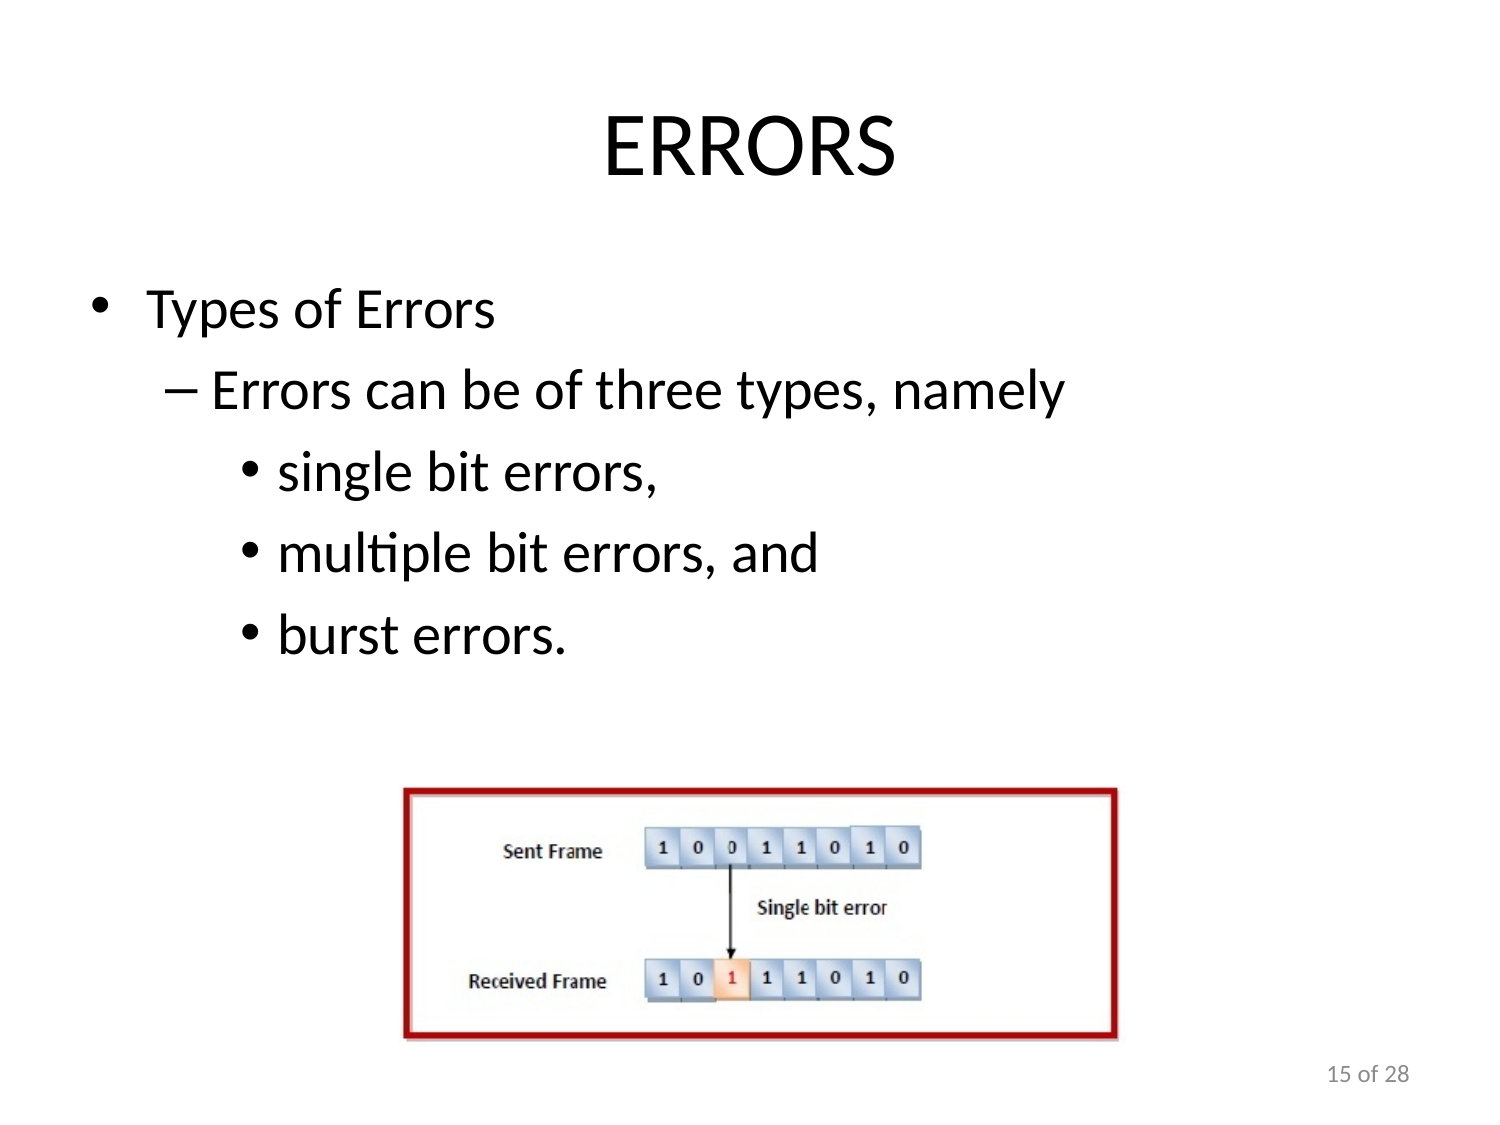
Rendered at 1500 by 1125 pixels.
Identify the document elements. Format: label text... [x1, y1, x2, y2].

picture [399, 785, 1127, 1046]
slide_number 15 of 28 [1074, 1042, 1425, 1103]
title Errors [75, 45, 1425, 233]
list Types of Errors Errors can be of three types, namely single bit errors, multiple bit errors, and burst errors. [75, 262, 1425, 1005]
